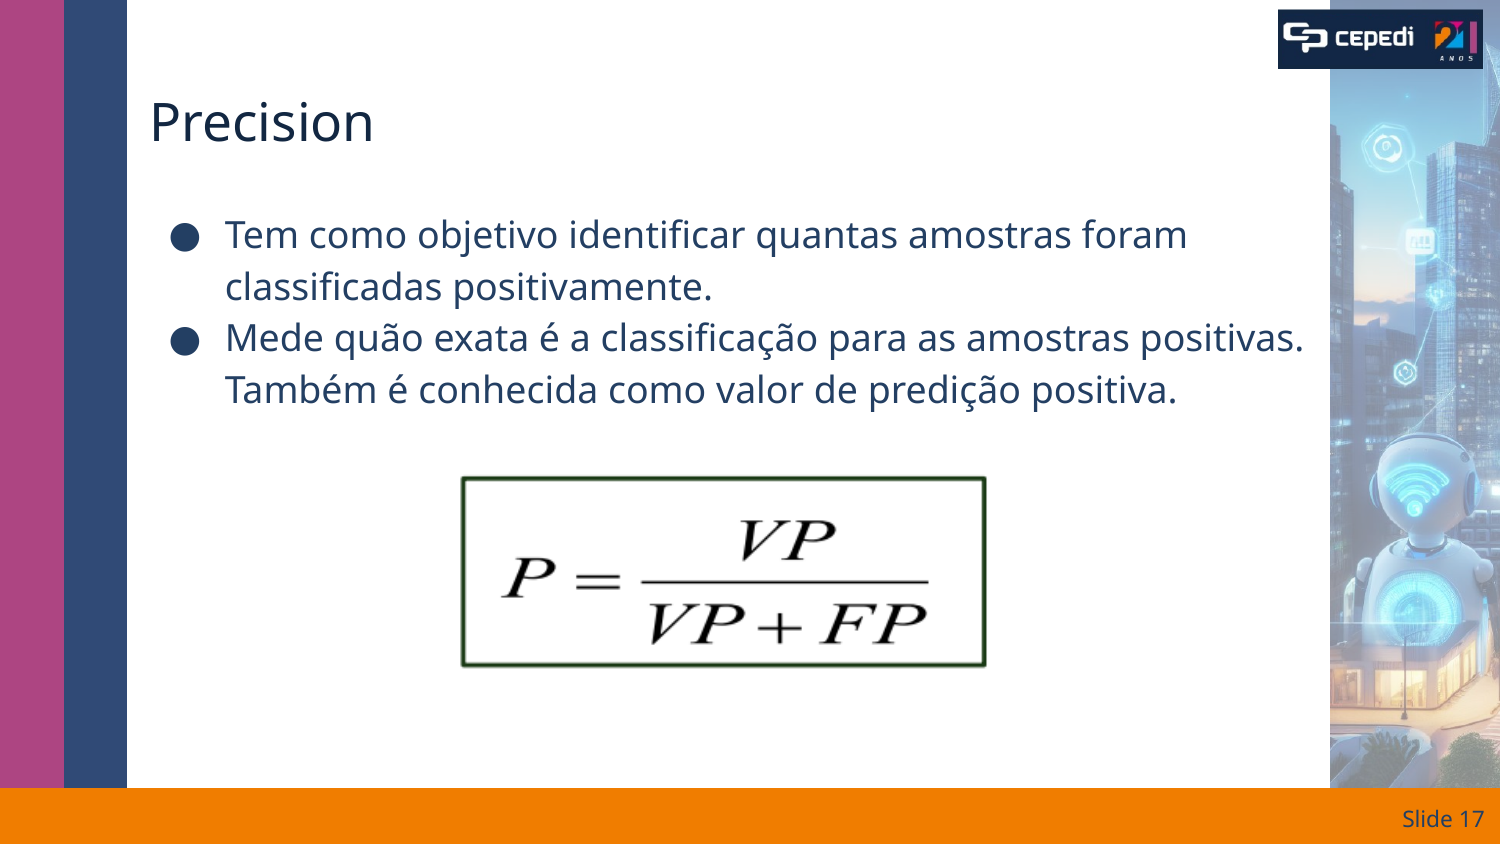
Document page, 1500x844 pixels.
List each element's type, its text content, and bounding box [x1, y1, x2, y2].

picture [0, 0, 1500, 844]
list Tem como objetivo identificar quantas amostras foram classificadas positivamente. Mede quão exata é a classificação para as amostras positivas. Também é conhecida como valor de predição positiva. [134, 189, 1339, 769]
title Precision [134, 72, 1339, 167]
slide_number Slide ‹#› [1277, 789, 1500, 844]
